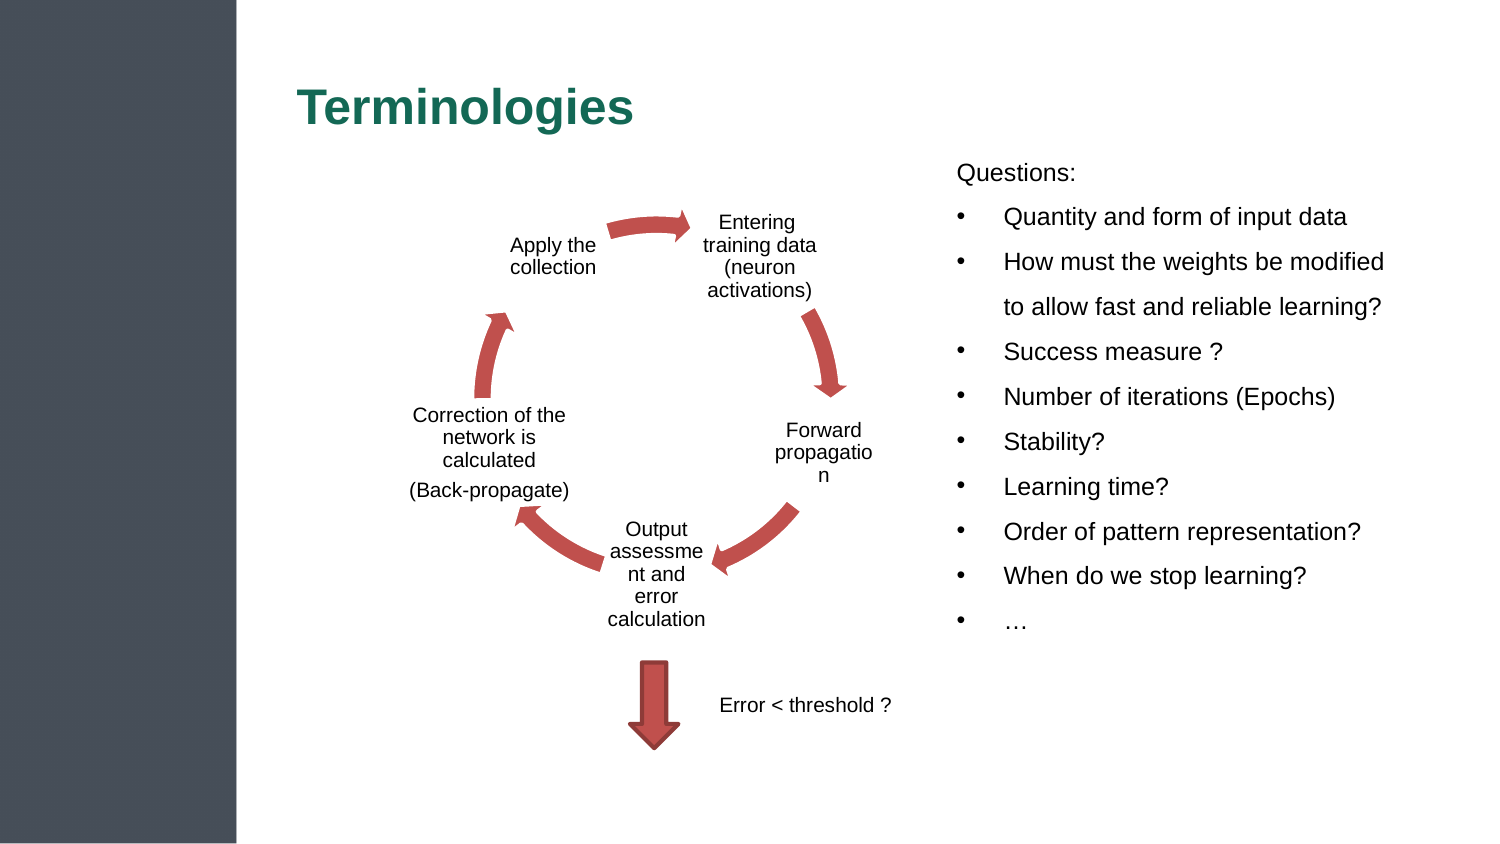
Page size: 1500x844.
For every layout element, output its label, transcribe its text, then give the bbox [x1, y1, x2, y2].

text_box [627, 660, 681, 751]
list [243, 200, 1028, 629]
picture [0, 0, 1500, 844]
title Terminologies [281, 33, 1425, 175]
text_box Questions: Quantity and form of input data How must the weights be modified to allow fast and reliable learning? Success measure ? Number of iterations (Epochs) Stability? Learning time? Order of pattern representation? When do we stop learning? … [941, 133, 1425, 643]
text_box Error < threshold ? [704, 684, 909, 724]
